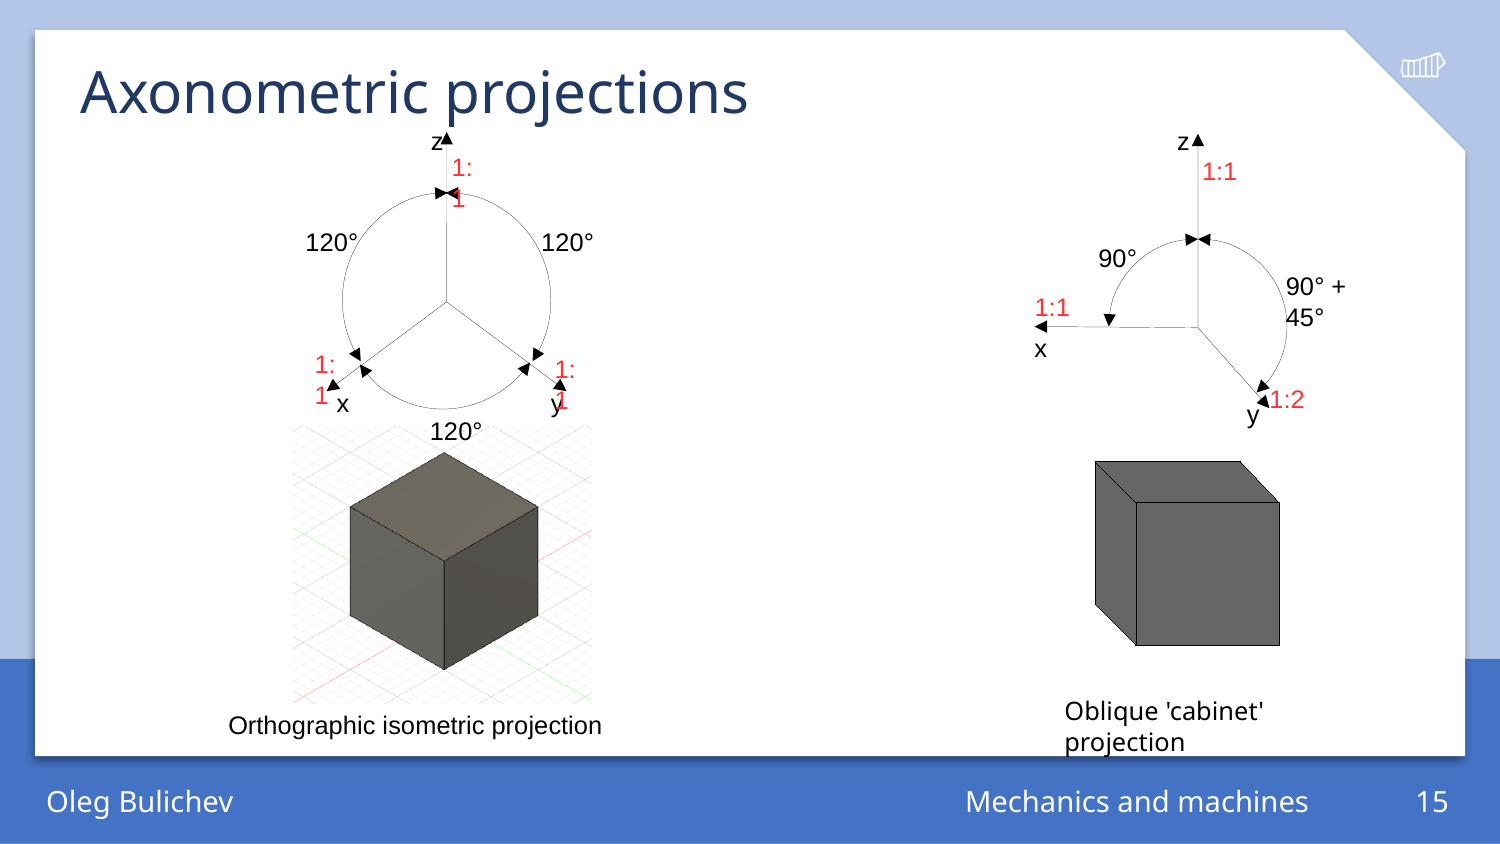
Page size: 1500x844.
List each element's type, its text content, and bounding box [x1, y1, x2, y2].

text_box Oblique 'cabinet' projection [1054, 689, 1403, 729]
text_box Orthographic isometric projection [218, 703, 673, 743]
title Axonometric projections [69, 58, 1364, 158]
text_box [1024, 119, 1403, 432]
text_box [1095, 461, 1280, 646]
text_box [295, 119, 611, 445]
picture [292, 426, 592, 704]
picture [0, 0, 1500, 658]
